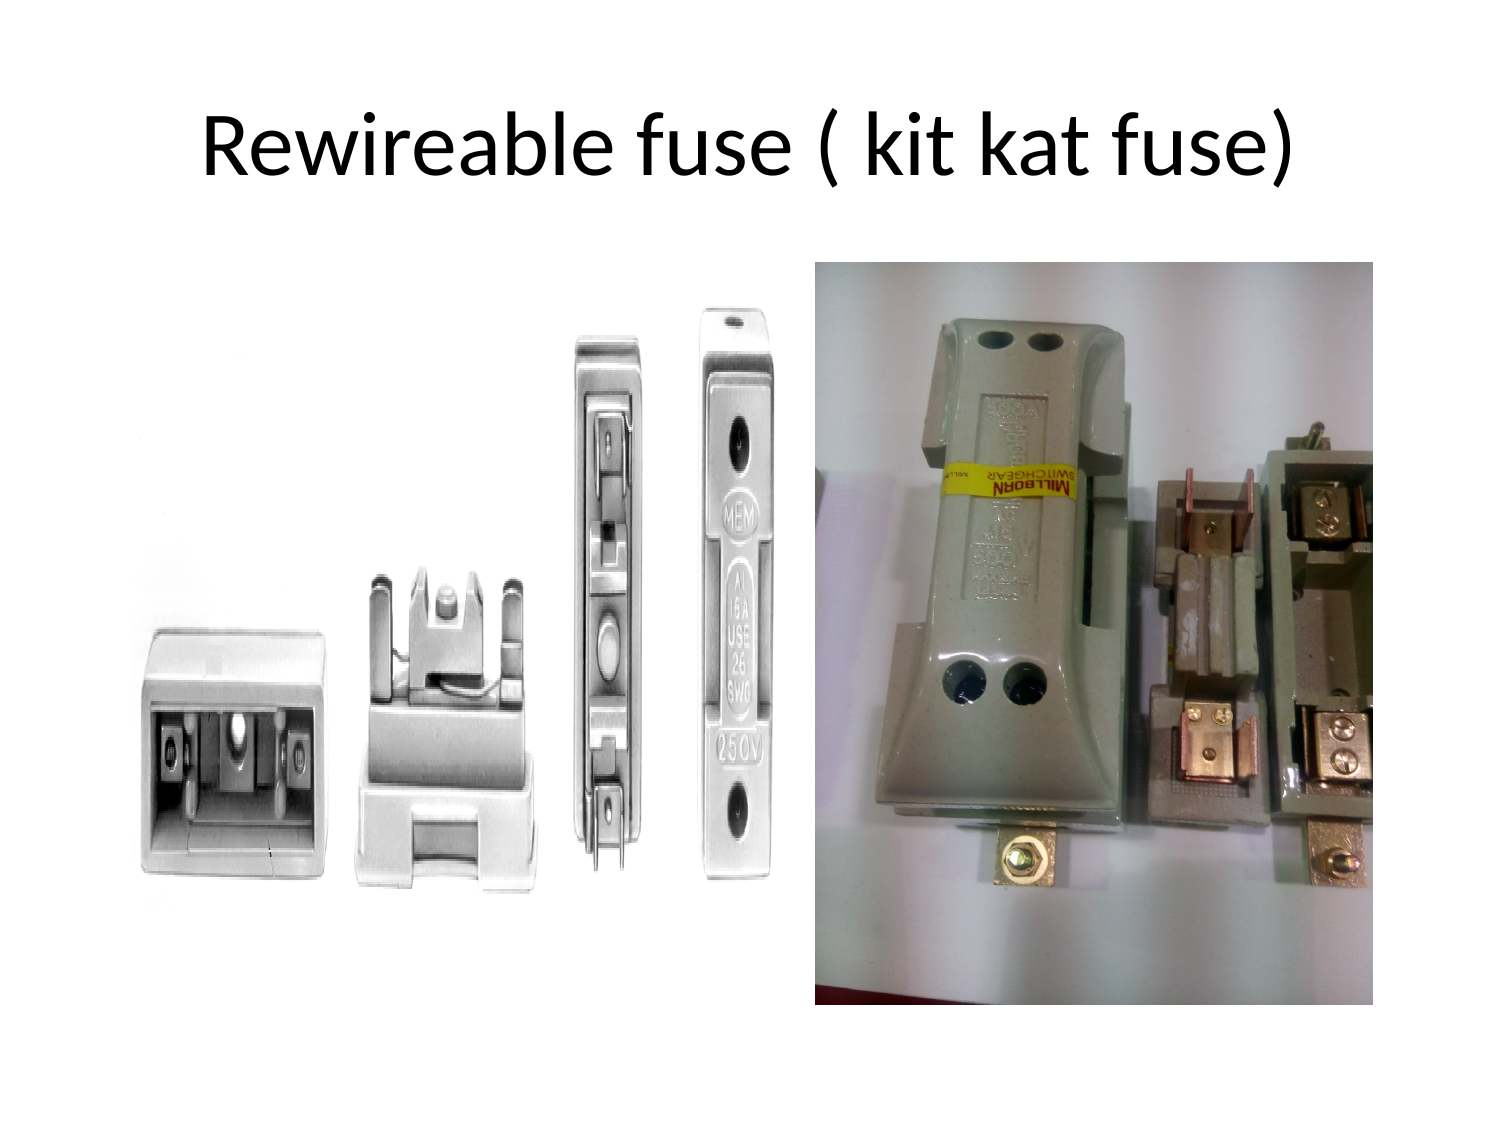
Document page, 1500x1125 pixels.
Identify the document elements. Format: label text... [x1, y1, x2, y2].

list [123, 266, 787, 918]
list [815, 262, 1373, 1006]
title Rewireable fuse ( kit kat fuse) [75, 45, 1425, 233]
